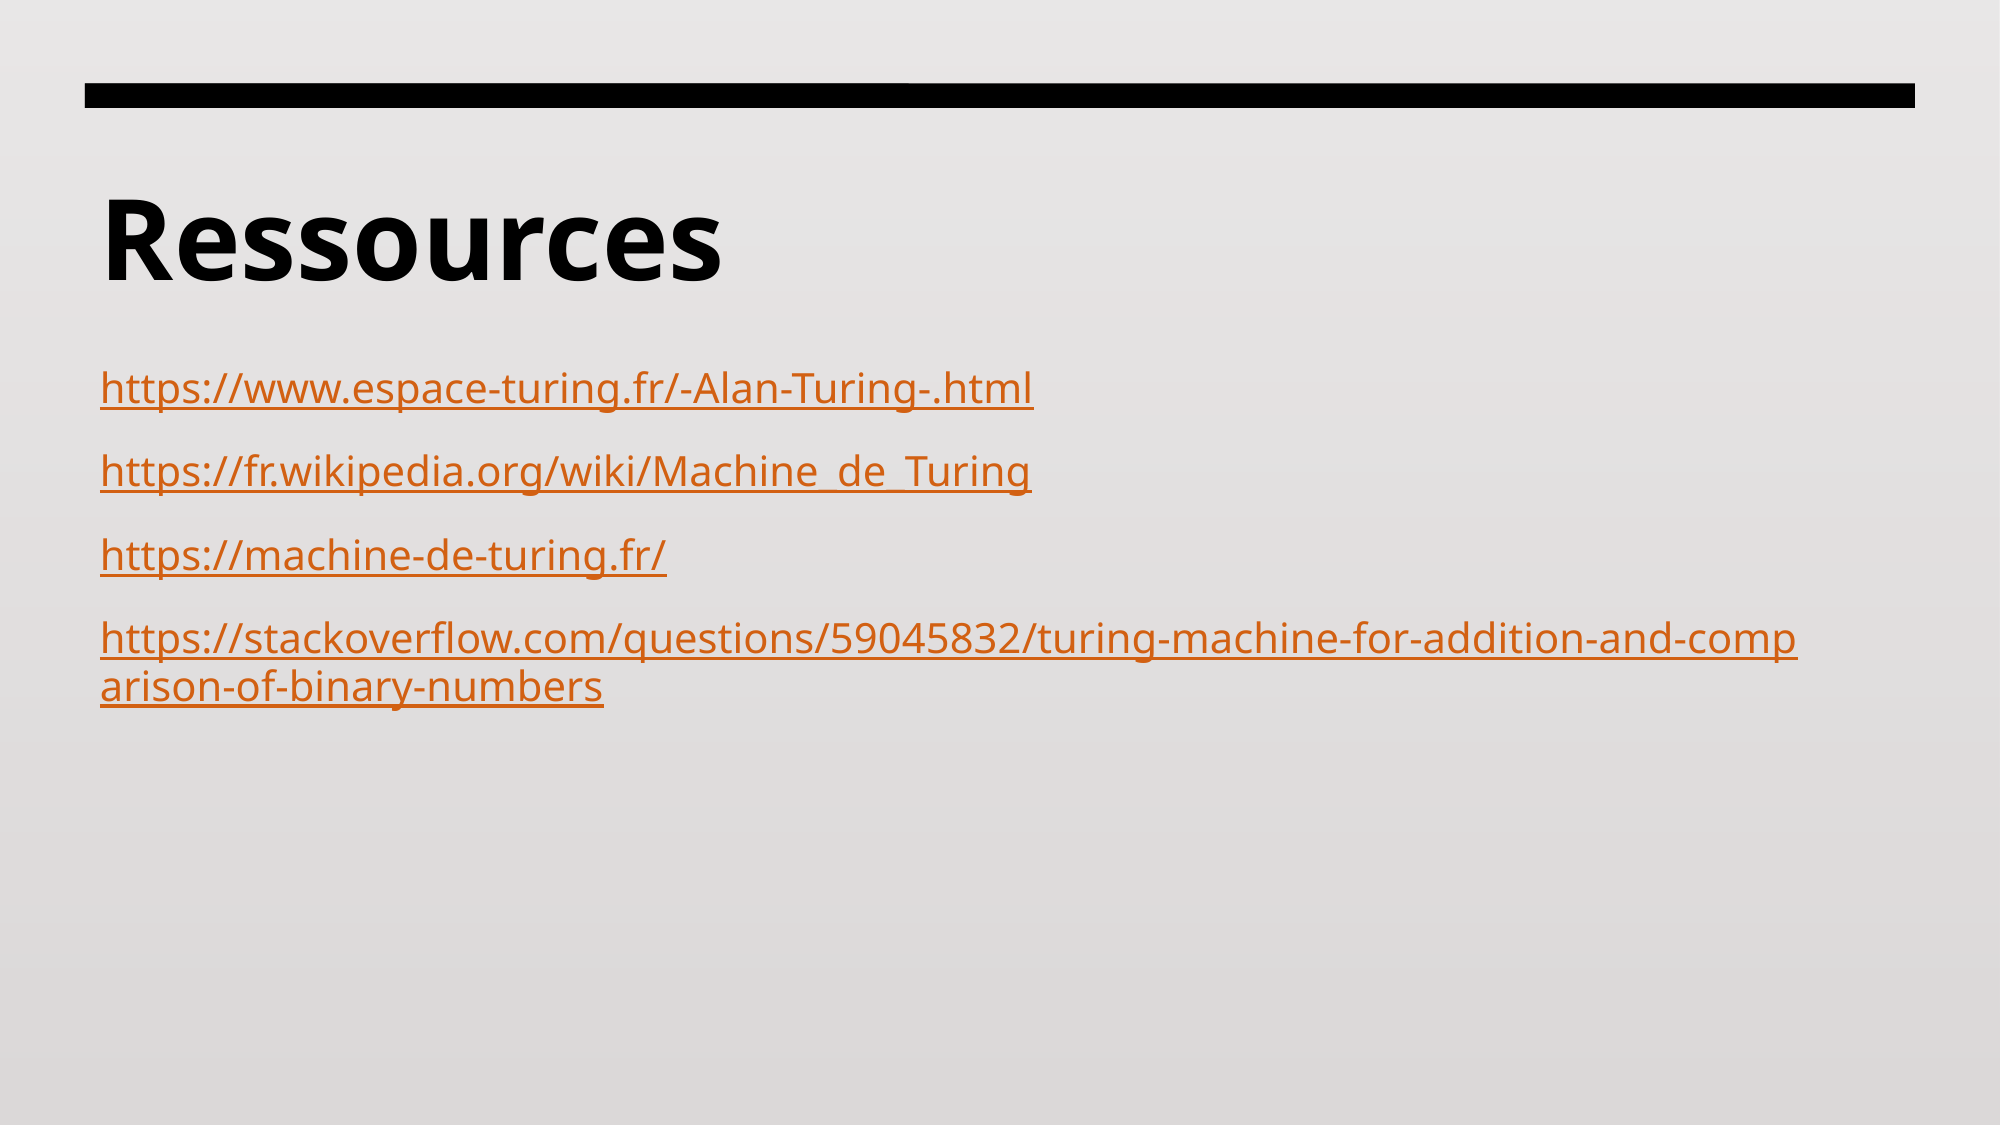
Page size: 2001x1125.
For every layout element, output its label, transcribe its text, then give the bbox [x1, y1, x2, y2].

title Ressources [84, 160, 1917, 337]
list https://www.espace-turing.fr/-Alan-Turing-.html https://fr.wikipedia.org/wiki/Machine_de_Turing https://machine-de-turing.fr/ https://stackoverflow.com/questions/59045832/turing-machine-for-addition-and-comparison-of-binary-numbers [84, 348, 1828, 1017]
